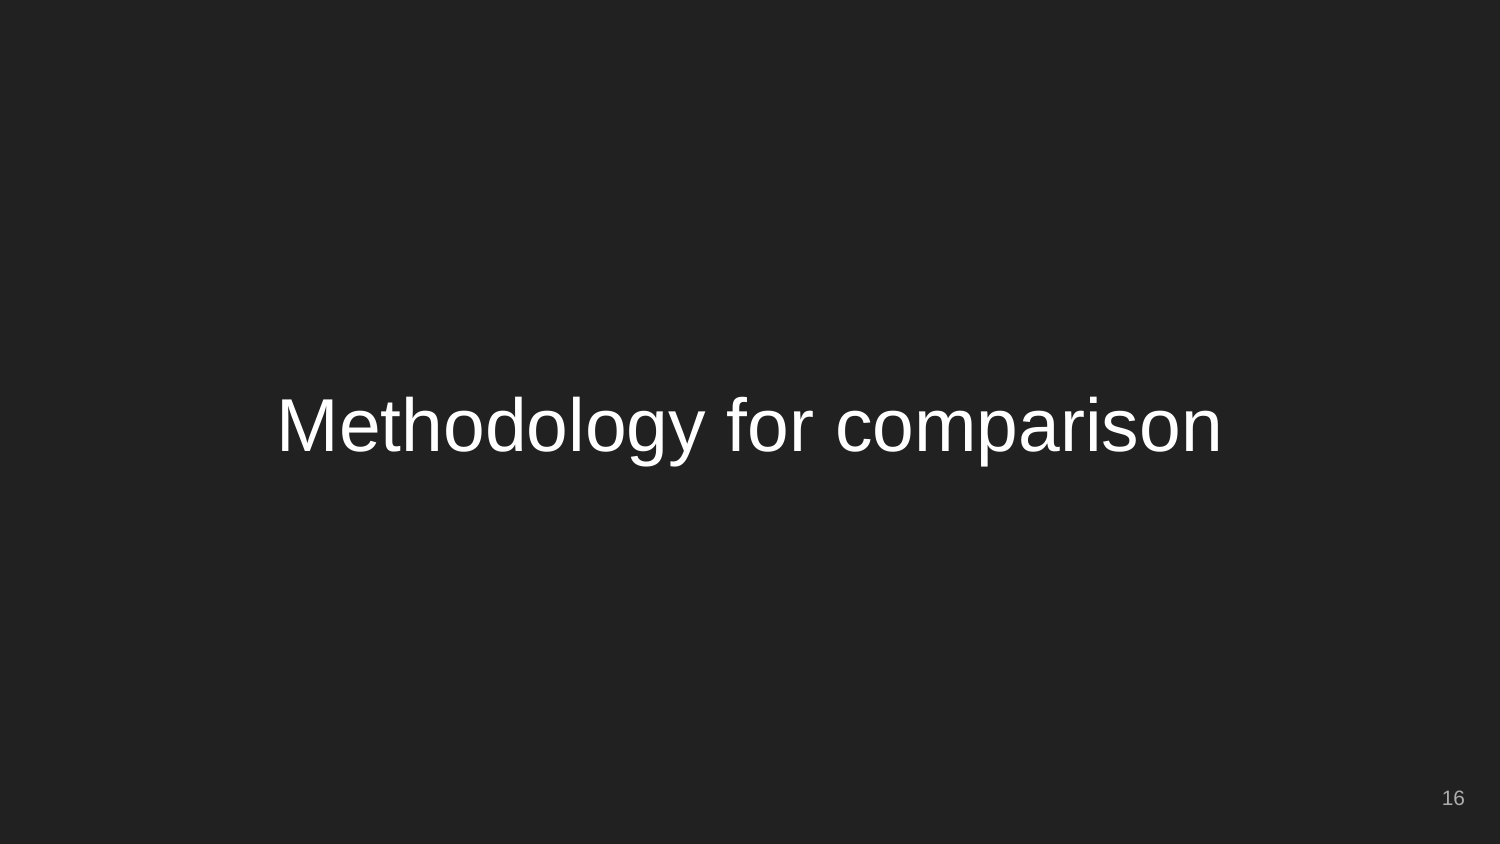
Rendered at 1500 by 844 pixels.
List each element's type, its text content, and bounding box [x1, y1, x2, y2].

slide_number 16 [1389, 764, 1480, 830]
title Methodology for comparison [51, 352, 1449, 491]
